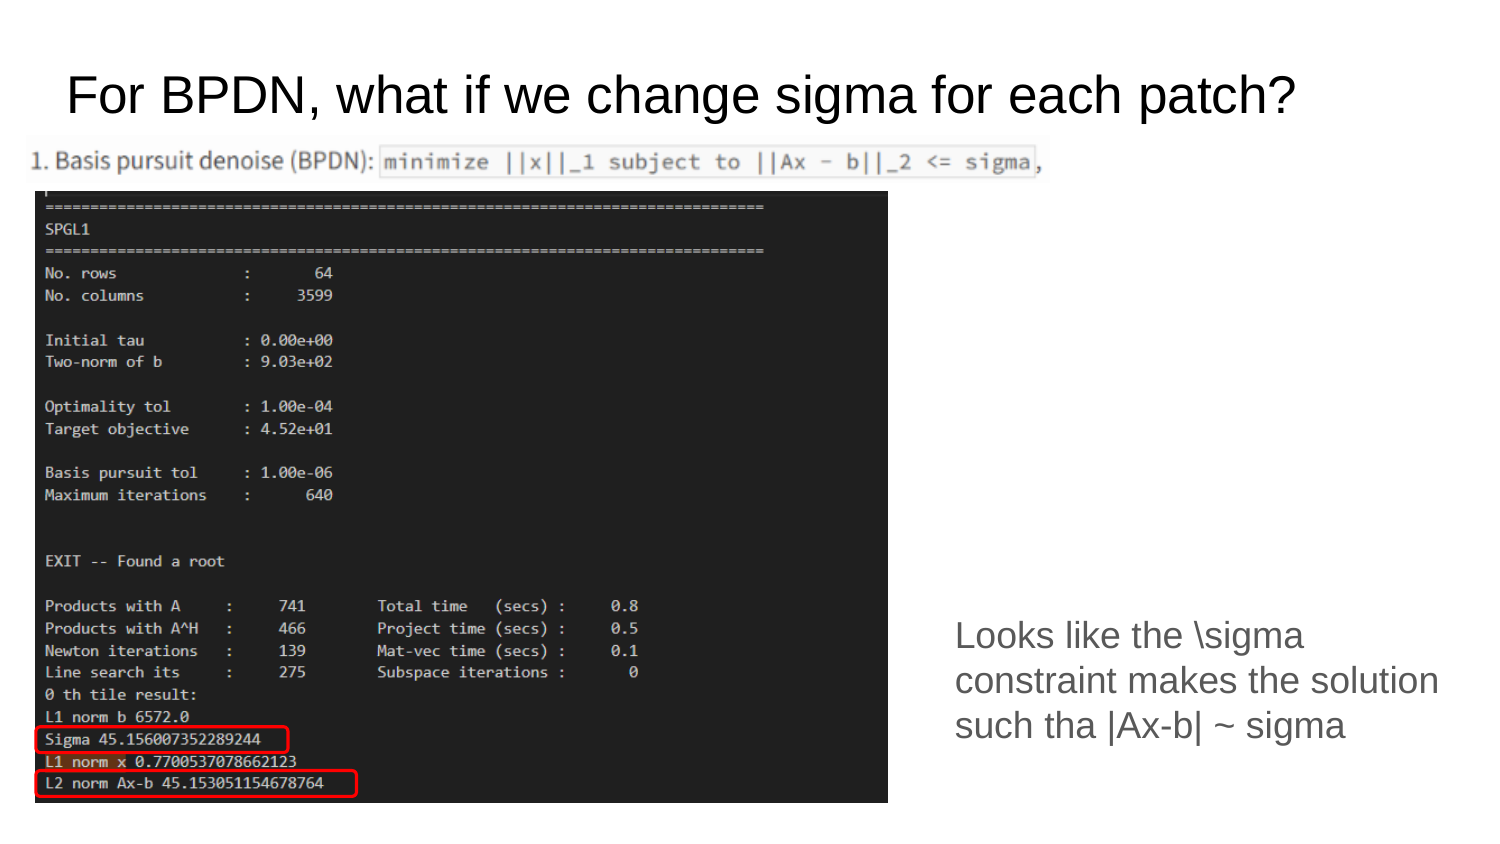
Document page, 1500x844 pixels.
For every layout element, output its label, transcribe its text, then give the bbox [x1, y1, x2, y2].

picture [35, 191, 888, 804]
title For BPDN, what if we change sigma for each patch? [51, 45, 1449, 140]
text_box Looks like the \sigma constraint makes the solution such tha |Ax-b| ~ sigma [939, 595, 1492, 803]
picture [25, 135, 1050, 183]
